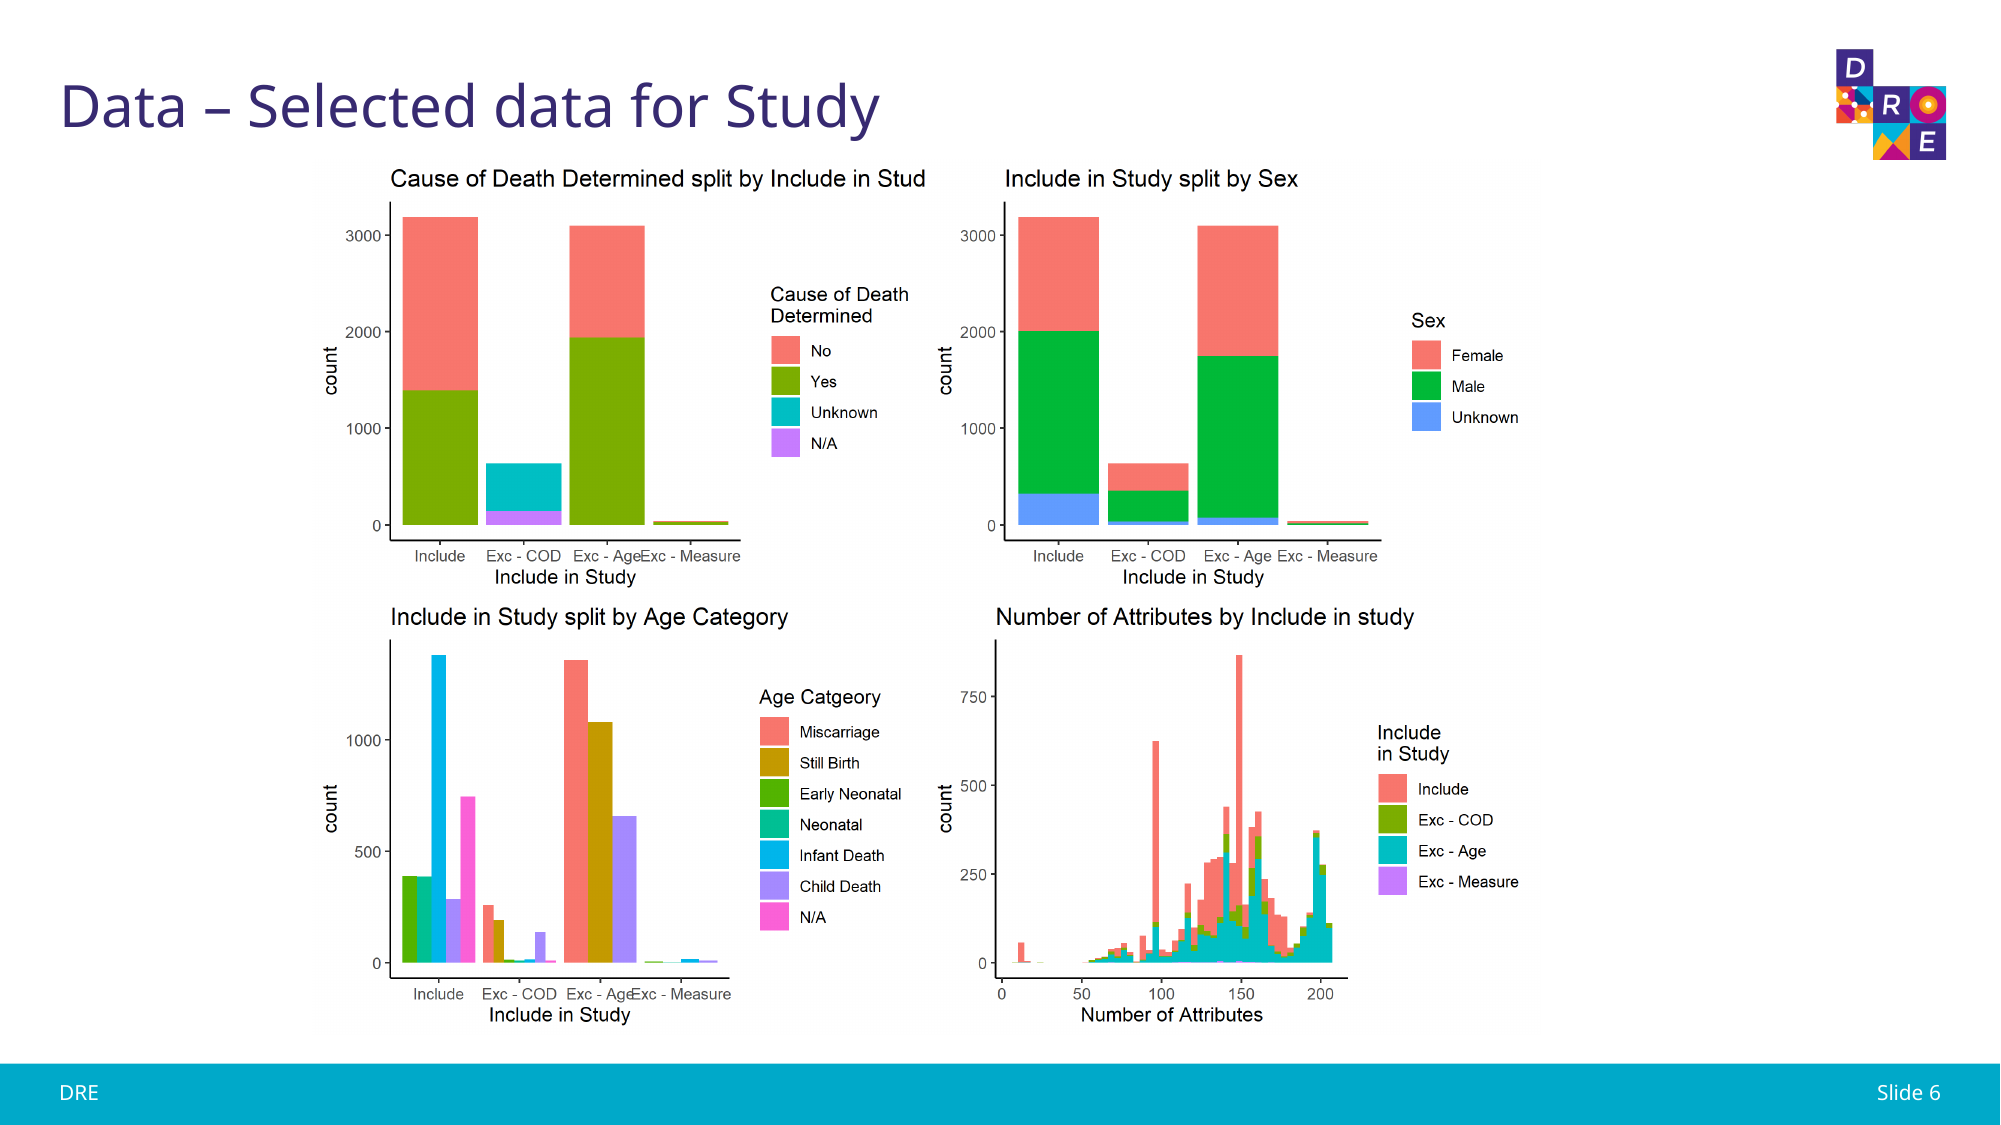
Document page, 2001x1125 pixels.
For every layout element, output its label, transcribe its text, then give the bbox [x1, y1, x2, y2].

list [312, 159, 1541, 1036]
title Data – Selected data for Study [59, 49, 1794, 160]
